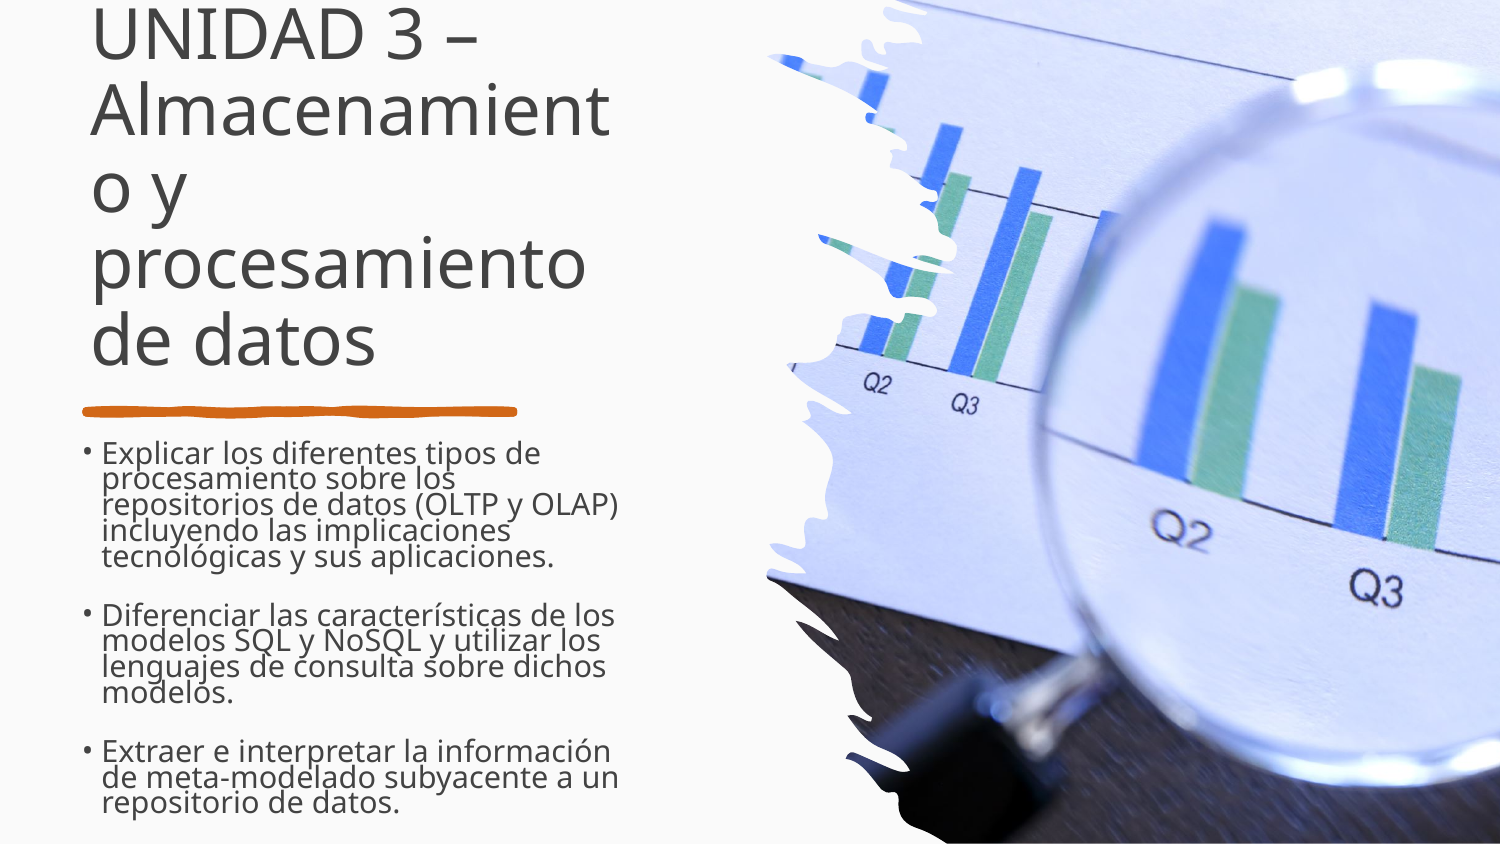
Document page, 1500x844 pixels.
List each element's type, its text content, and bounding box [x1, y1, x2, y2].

list Explicar los diferentes tipos de procesamiento sobre los repositorios de datos (OLTP y OLAP) incluyendo las implicaciones tecnológicas y sus aplicaciones. Diferenciar las características de los modelos SQL y NoSQL y utilizar los lenguajes de consulta sobre dichos modelos. Extraer e interpretar la información de meta-modelado subyacente a un repositorio de datos. [69, 438, 648, 745]
picture [766, 0, 1500, 844]
title UNIDAD 3 – Almacenamiento y procesamiento de datos [79, 79, 648, 386]
text_box [86, 409, 514, 415]
